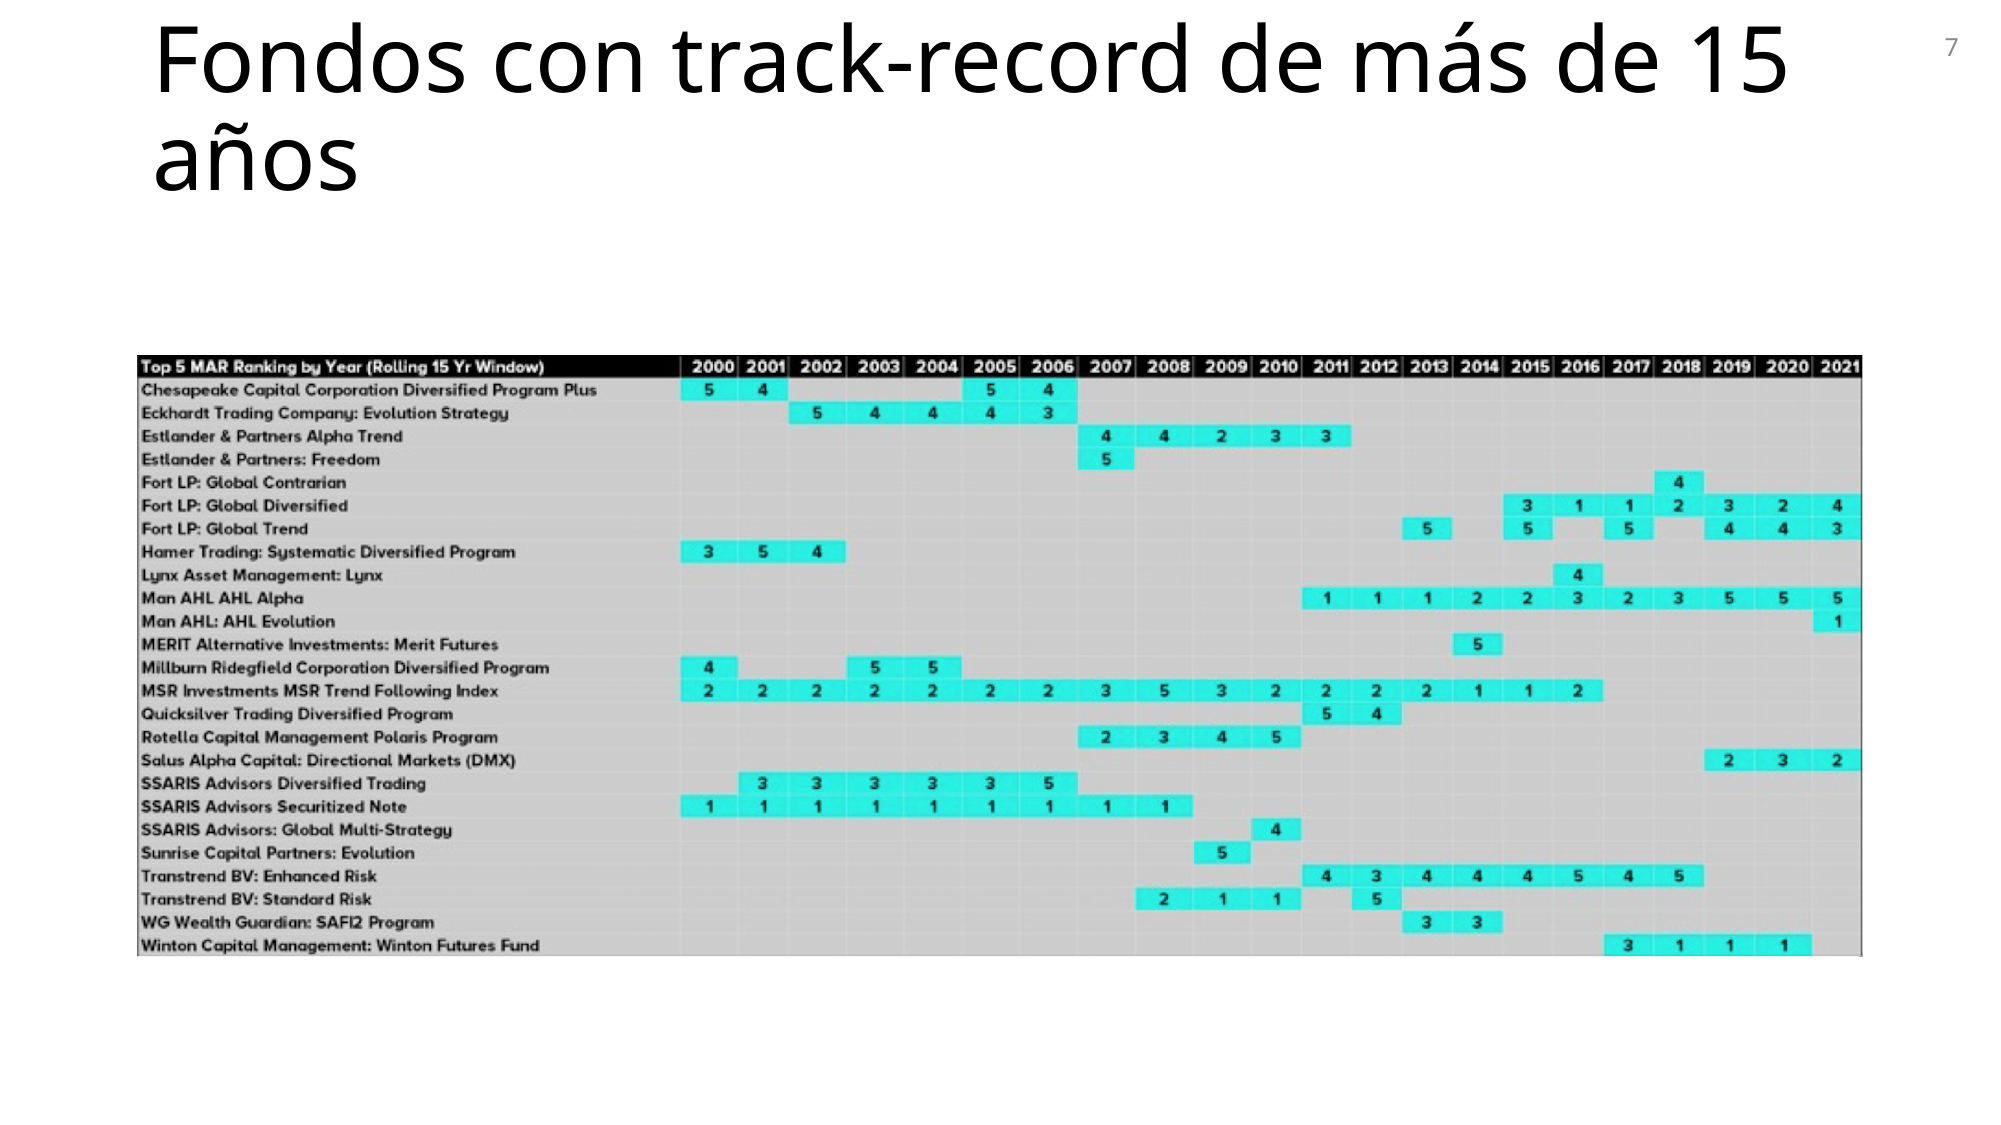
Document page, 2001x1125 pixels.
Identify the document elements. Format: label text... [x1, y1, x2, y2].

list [137, 355, 1863, 957]
slide_number 7 [1523, 18, 1974, 79]
title Fondos con track-record de más de 15 años [137, 3, 1863, 221]
